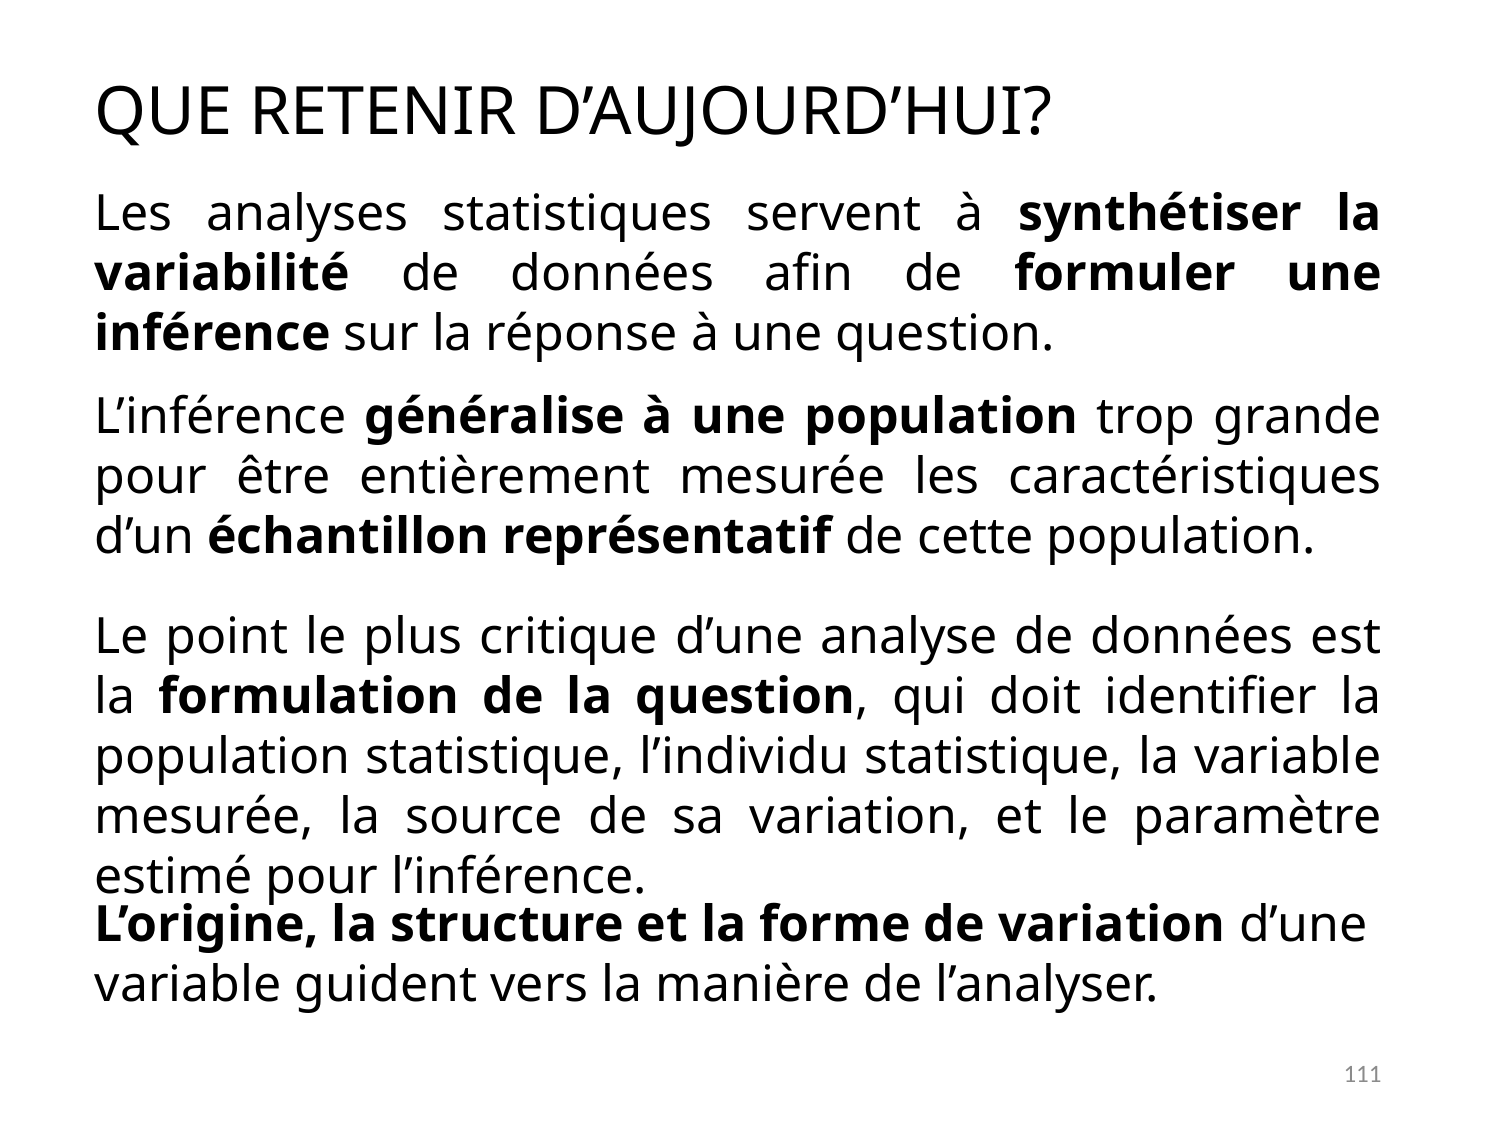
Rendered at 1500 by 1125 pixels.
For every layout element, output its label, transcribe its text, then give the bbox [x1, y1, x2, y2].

text_box Les analyses statistiques servent à synthétiser la variabilité de données afin de formuler une inférence sur la réponse à une question. [79, 172, 1397, 368]
text_box Le point le plus critique d’une analyse de données est la formulation de la question, qui doit identifier la population statistique, l’individu statistique, la variable mesurée, la source de sa variation, et le paramètre estimé pour l’inférence. [79, 595, 1397, 883]
slide_number 111 [1059, 1042, 1397, 1103]
text_box L’inférence généralise à une population trop grande pour être entièrement mesurée les caractéristiques d’un échantillon représentatif de cette population. [79, 376, 1397, 572]
text_box L’origine, la structure et la forme de variation d’une variable guident vers la manière de l’analyser. [79, 883, 1397, 1019]
text_box Que retenir d’aujourd’hui? [79, 60, 1333, 156]
